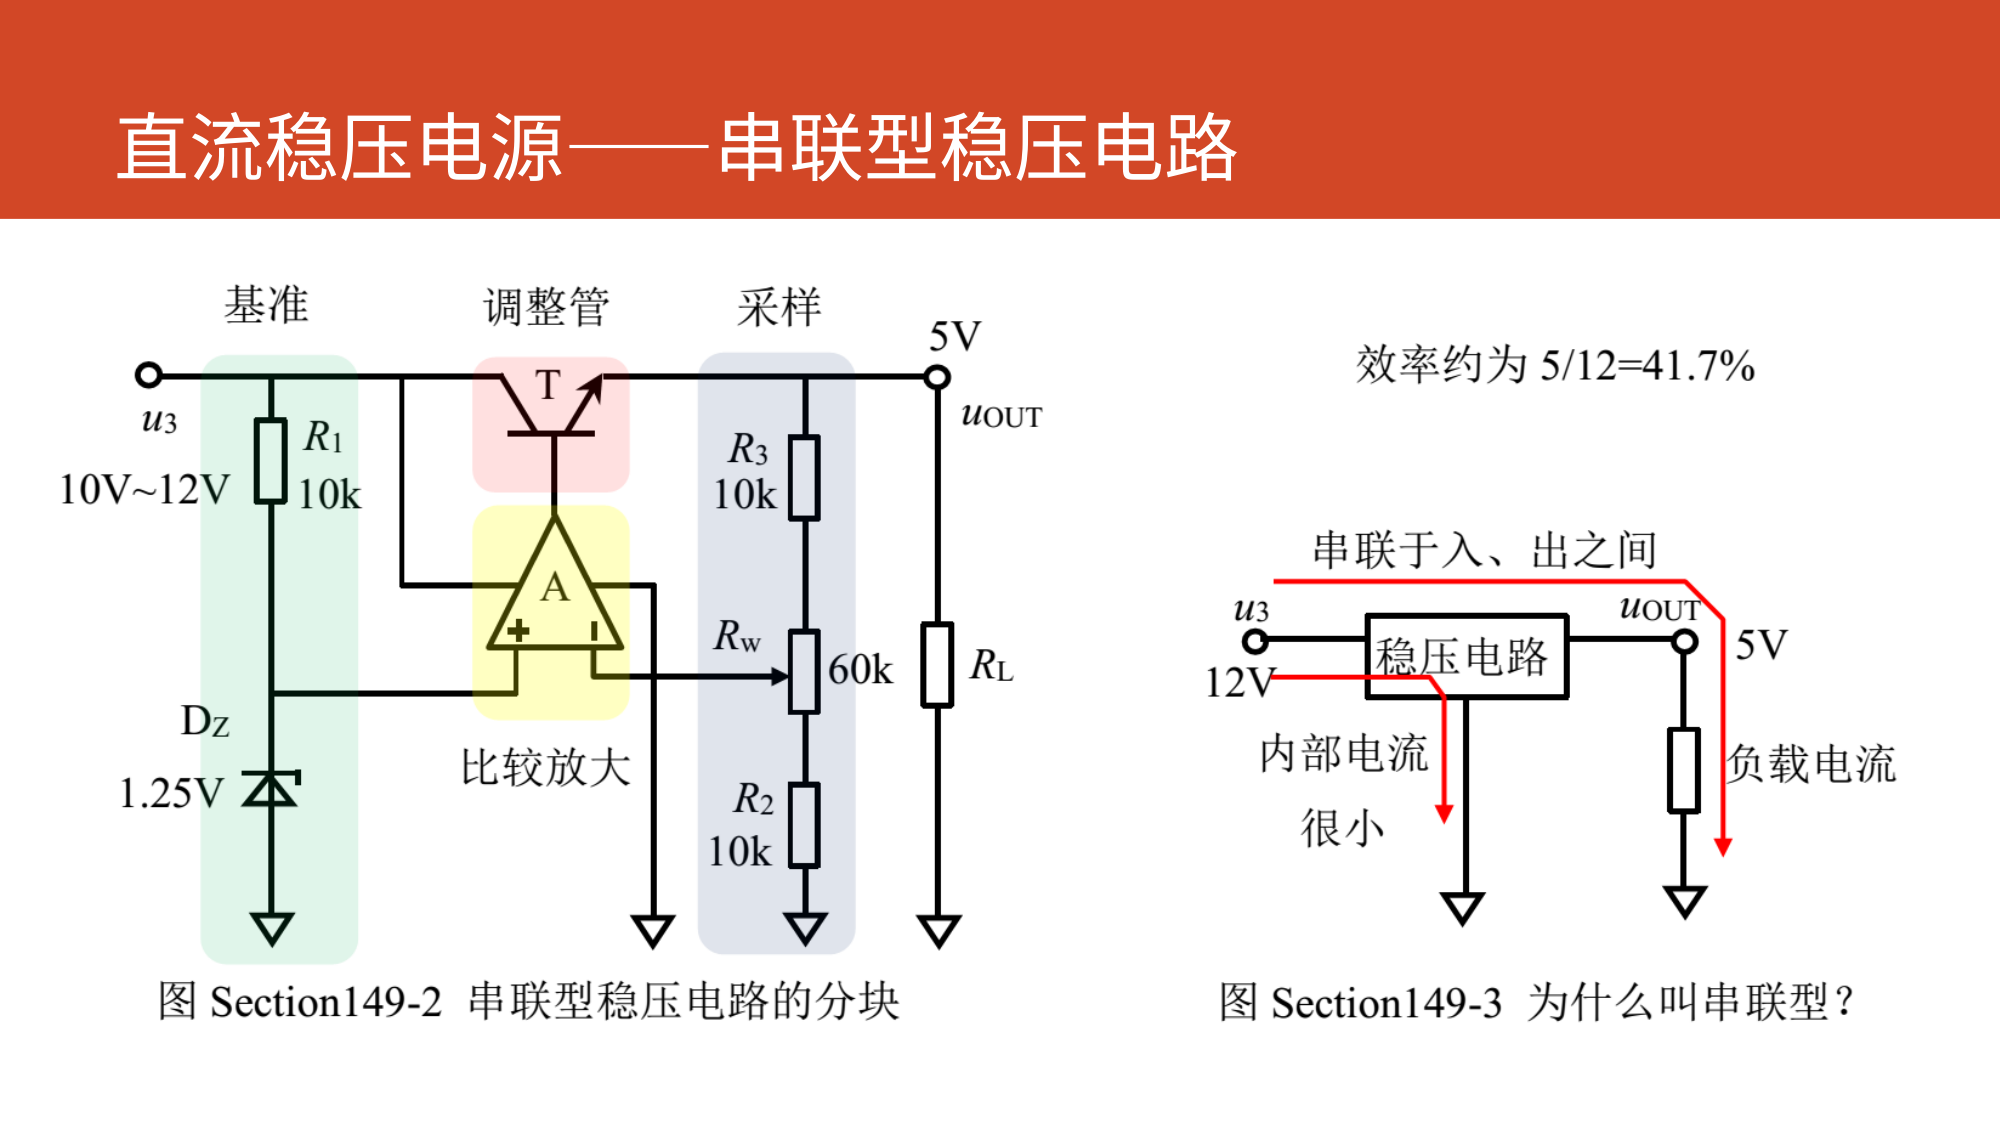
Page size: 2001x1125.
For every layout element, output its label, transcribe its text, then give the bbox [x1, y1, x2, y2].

title 直流稳压电源——串联型稳压电路 [99, 0, 1863, 199]
picture [45, 263, 1916, 1049]
